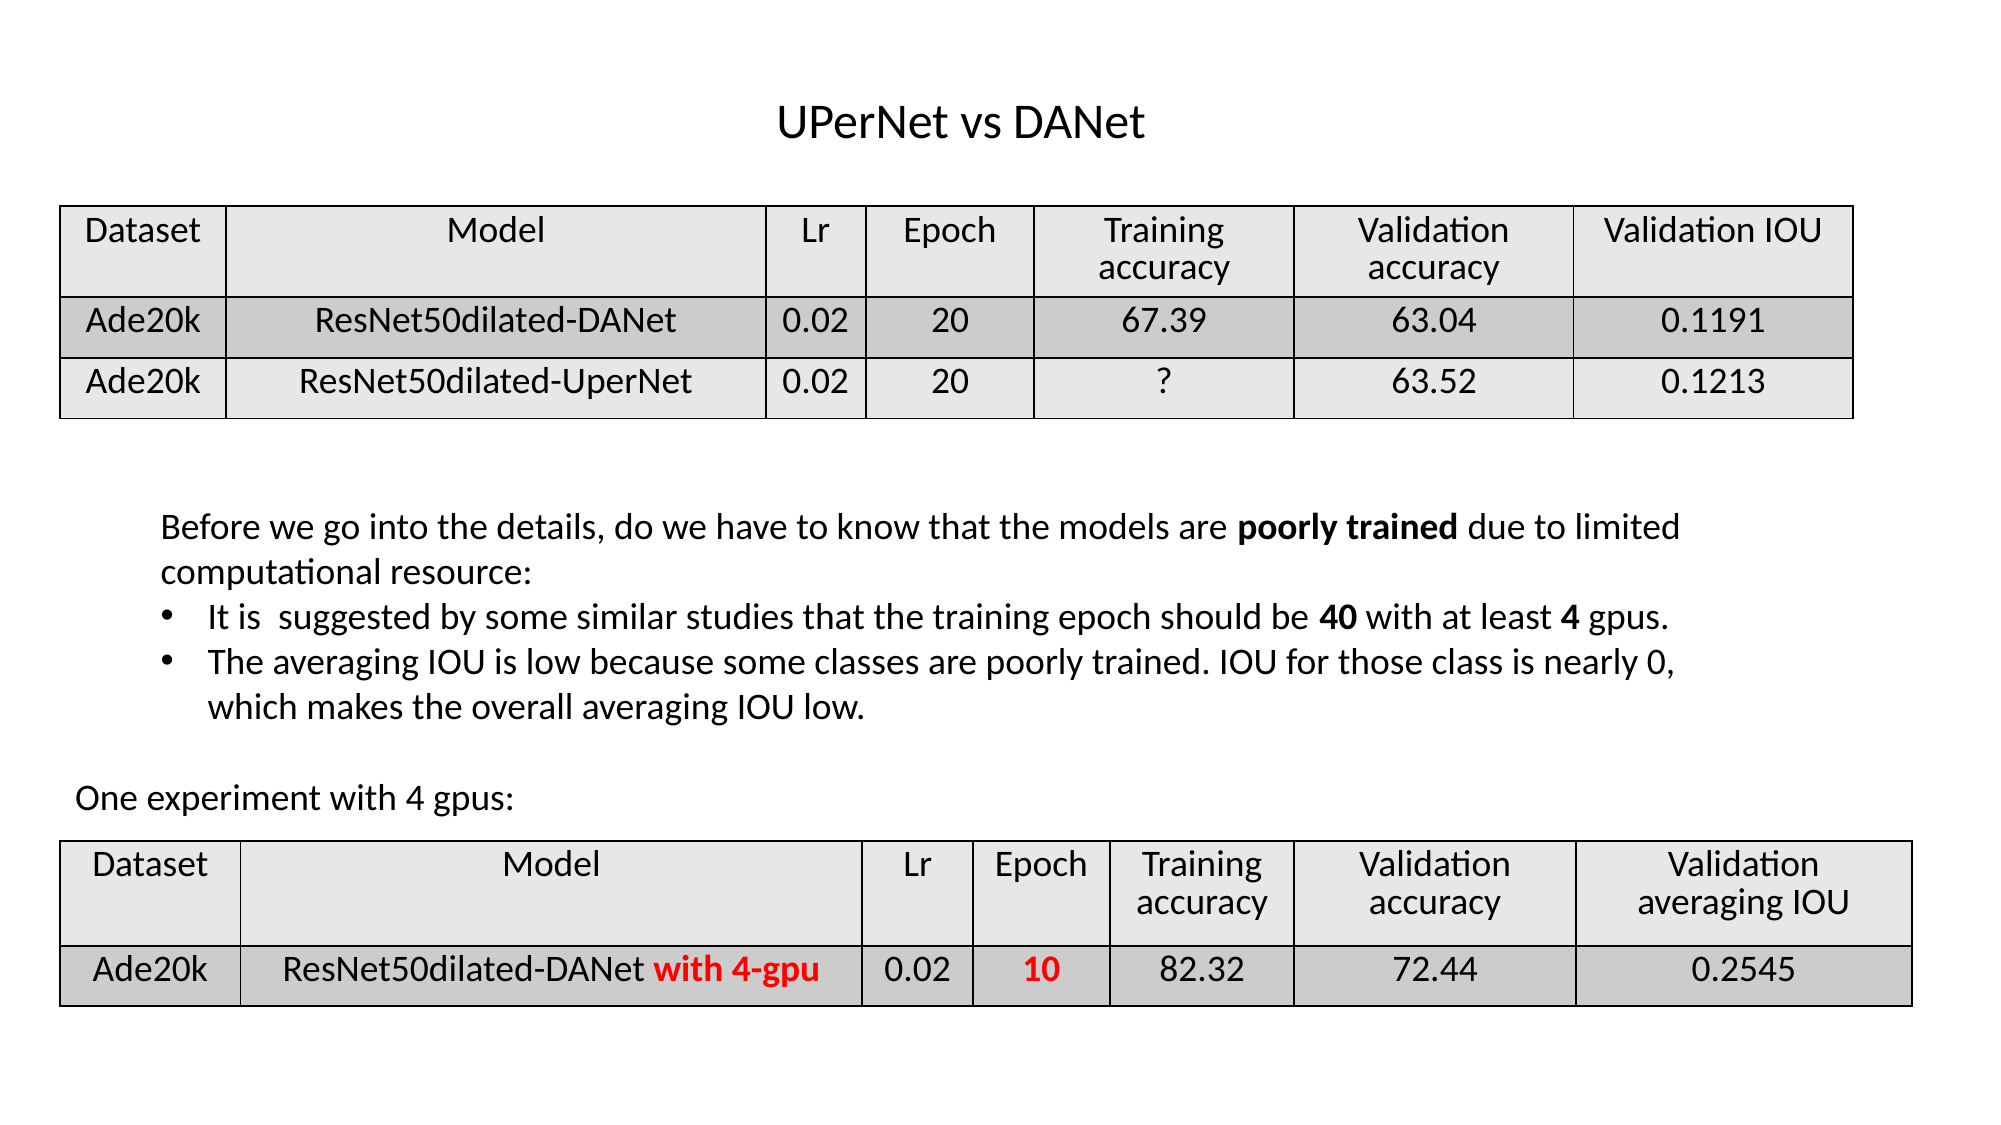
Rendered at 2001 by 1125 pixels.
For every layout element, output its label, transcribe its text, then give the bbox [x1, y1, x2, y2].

table_cell 82.32 [1111, 947, 1293, 1005]
table_header Validation IOU [1574, 207, 1852, 296]
table_header Epoch [867, 207, 1033, 296]
table_cell 63.52 [1295, 359, 1573, 418]
table_cell 0.2545 [1577, 947, 1911, 1005]
table_cell ResNet50dilated-UperNet [227, 359, 765, 418]
table_cell 0.1191 [1574, 298, 1852, 357]
table_cell 0.02 [767, 359, 865, 418]
table_header Epoch [974, 842, 1109, 945]
table_header Model [241, 842, 861, 945]
table_cell Ade20k [61, 298, 225, 357]
table_cell 10 [974, 947, 1109, 1005]
table_header Dataset [61, 842, 240, 945]
table_header Lr [767, 207, 865, 296]
table_cell 20 [867, 359, 1033, 418]
table_cell ResNet50dilated-DANet with 4-gpu [241, 947, 861, 1005]
table_header Model [227, 207, 765, 296]
table_header Dataset [61, 207, 225, 296]
text_box UPerNet vs DANet [328, 80, 1594, 156]
table_cell 72.44 [1295, 947, 1575, 1005]
table_cell 0.02 [863, 947, 972, 1005]
table_cell 20 [867, 298, 1033, 357]
table_cell Ade20k [61, 359, 225, 418]
table_cell 67.39 [1035, 298, 1293, 357]
table_cell 63.04 [1295, 298, 1573, 357]
table_header Validation accuracy [1295, 207, 1573, 296]
text_box One experiment with 4 gpus: [60, 765, 589, 826]
table_cell 0.1213 [1574, 359, 1852, 418]
table_header Validation accuracy [1295, 842, 1575, 945]
table_header Lr [863, 842, 972, 945]
text_box Before we go into the details, do we have to know that the models are poorly trained due to limited computational resource: It is suggested by some similar studies that the training epoch should be 40 with at least 4 gpus. The averaging IOU is low because some classes are poorly trained. IOU for those class is nearly 0, which makes the overall averaging IOU low. [145, 494, 1777, 780]
table_cell 0.02 [767, 298, 865, 357]
table_cell ResNet50dilated-DANet [227, 298, 765, 357]
table_cell ? [1035, 359, 1293, 418]
table_header Training accuracy [1035, 207, 1293, 296]
table_cell Ade20k [61, 947, 240, 1005]
table_header Training accuracy [1111, 842, 1293, 945]
table_header Validation averaging IOU [1577, 842, 1911, 945]
